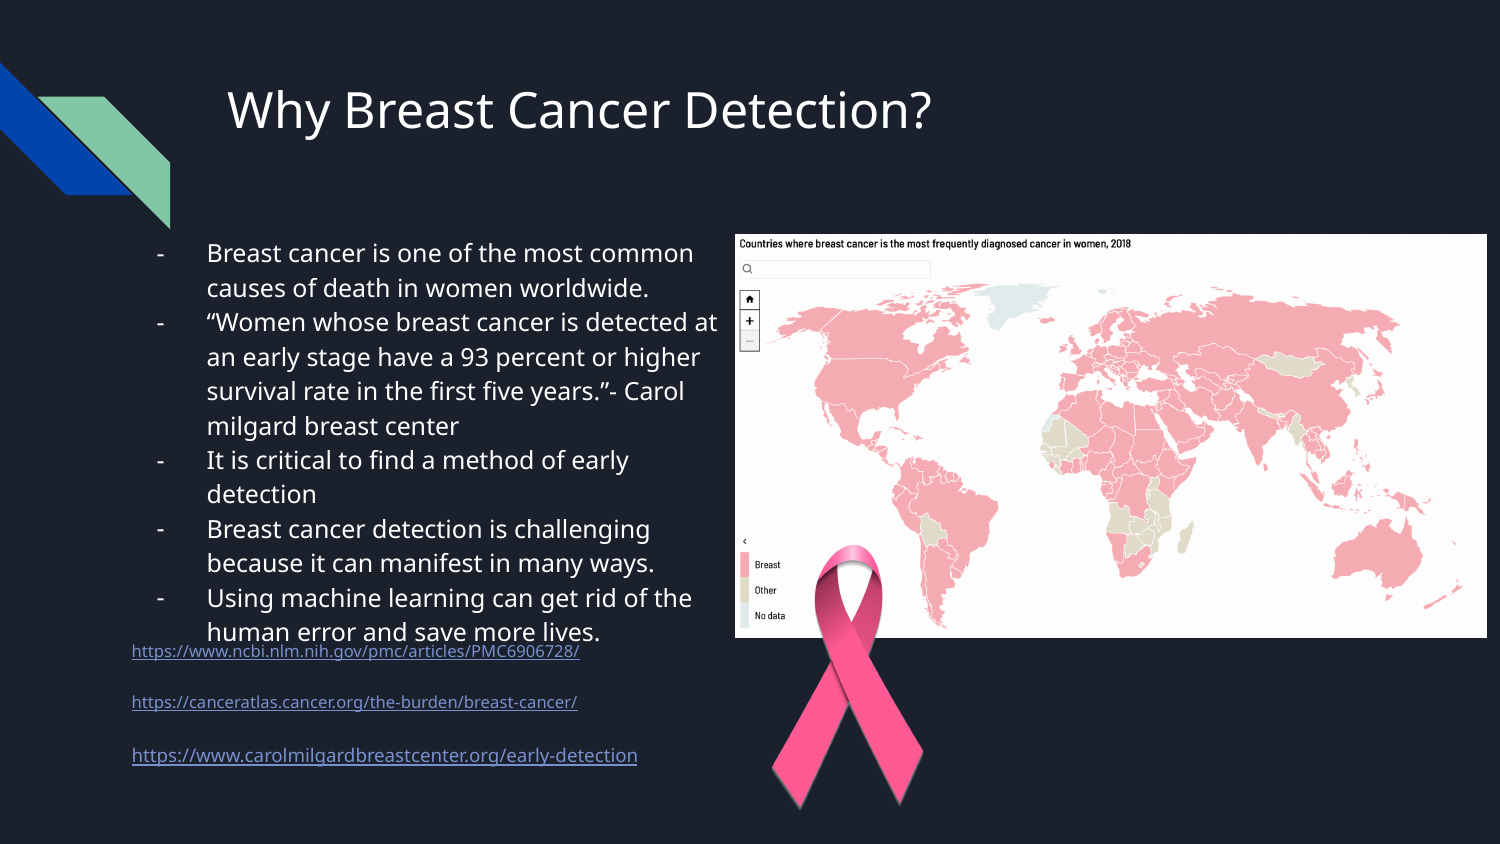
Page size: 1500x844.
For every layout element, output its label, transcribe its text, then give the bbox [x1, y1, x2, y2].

picture [706, 233, 1488, 826]
title Why Breast Cancer Detection? [212, 59, 1368, 210]
text_box https://www.ncbi.nlm.nih.gov/pmc/articles/PMC6906728/ https://canceratlas.cancer.org/the-burden/breast-cancer/ https://www.carolmilgardbreastcenter.org/early-detection [116, 622, 861, 844]
list Breast cancer is one of the most common causes of death in women worldwide. “Women whose breast cancer is detected at an early stage have a 93 percent or higher survival rate in the first five years.”- Carol milgard breast center It is critical to find a method of early detection Breast cancer detection is challenging because it can manifest in many ways. Using machine learning can get rid of the human error and save more lives. [116, 218, 736, 622]
